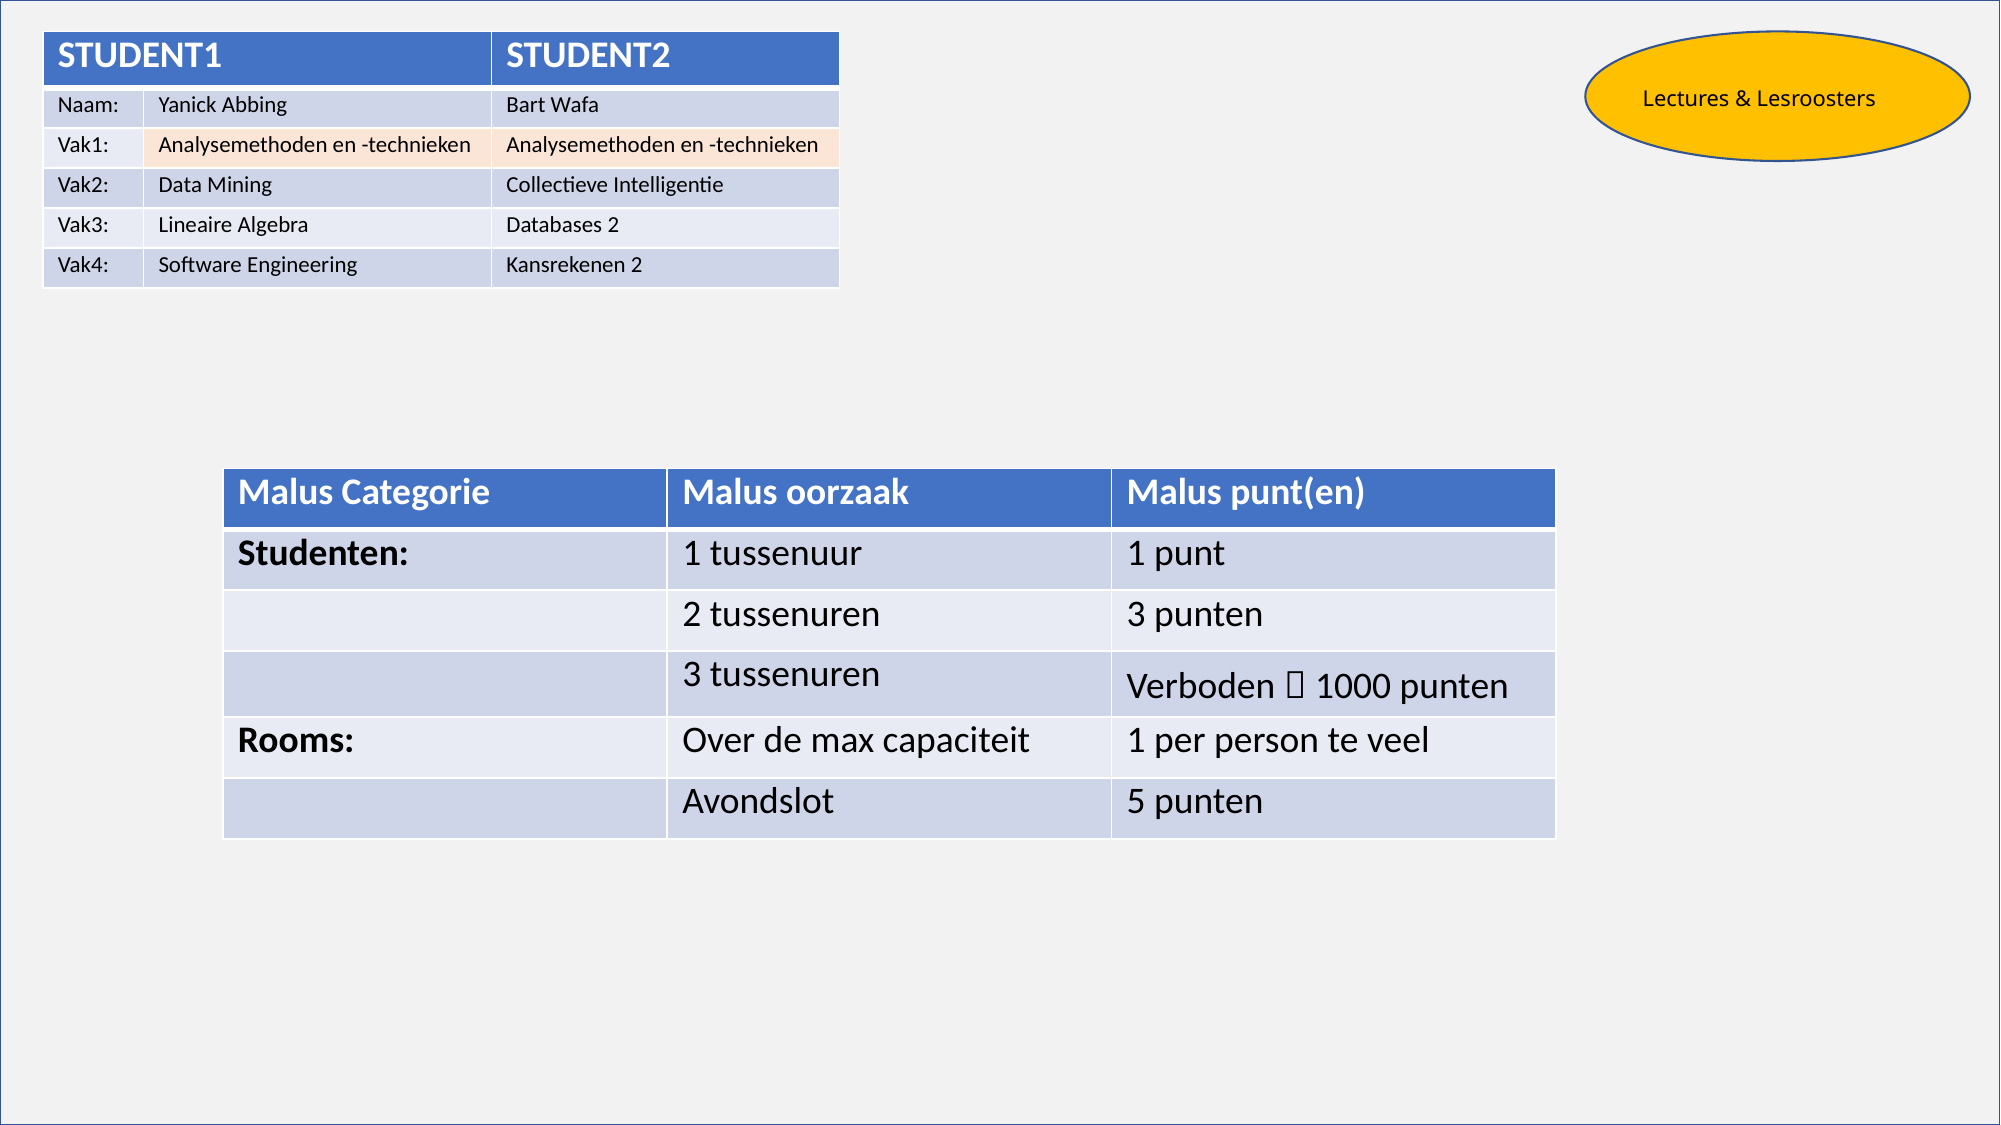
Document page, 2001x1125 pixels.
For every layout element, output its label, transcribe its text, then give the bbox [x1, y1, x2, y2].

table_cell Vak1: [44, 129, 143, 167]
table_cell Vak2: [44, 169, 143, 207]
table_cell 3 punten [1112, 591, 1555, 650]
table_header STUDENT1 [44, 32, 491, 85]
table_cell Collectieve Intelligentie [492, 169, 839, 207]
table_cell Databases 2 [492, 209, 839, 247]
table_cell Analysemethoden en -technieken [144, 129, 491, 167]
table_cell Data Mining [144, 169, 491, 207]
table_cell 1 punt [1112, 532, 1555, 589]
table_header Malus Categorie [224, 469, 666, 527]
text_box Lectures & Lesroosters [1628, 79, 1929, 114]
text_box [1584, 30, 1972, 163]
table_cell 1 per person te veel [1112, 718, 1555, 777]
table_cell 1 tussenuur [668, 532, 1111, 589]
table_header Malus oorzaak [668, 469, 1111, 527]
table_cell Avondslot [668, 779, 1111, 838]
table_cell Vak3: [44, 209, 143, 247]
table_cell Verboden  1000 punten [1112, 652, 1555, 716]
table_cell Analysemethoden en -technieken [492, 129, 839, 167]
table_cell Naam: [44, 91, 143, 127]
table_cell 3 tussenuren [668, 652, 1111, 716]
table_cell Software Engineering [144, 249, 491, 287]
table_cell Over de max capaciteit [668, 718, 1111, 777]
table_cell Kansrekenen 2 [492, 249, 839, 287]
table_cell [224, 591, 666, 650]
table_header Malus punt(en) [1112, 469, 1555, 527]
table_cell Studenten: [224, 532, 666, 589]
table_cell Lineaire Algebra [144, 209, 491, 247]
table_cell Rooms: [224, 718, 666, 777]
table_cell Bart Wafa [492, 91, 839, 127]
table_cell 2 tussenuren [668, 591, 1111, 650]
table_cell Yanick Abbing [144, 91, 491, 127]
text_box [0, 0, 2000, 1125]
table_header STUDENT2 [492, 32, 839, 85]
table_cell 5 punten [1112, 779, 1555, 838]
table_cell [224, 652, 666, 716]
table_cell [224, 779, 666, 838]
table_cell Vak4: [44, 249, 143, 287]
